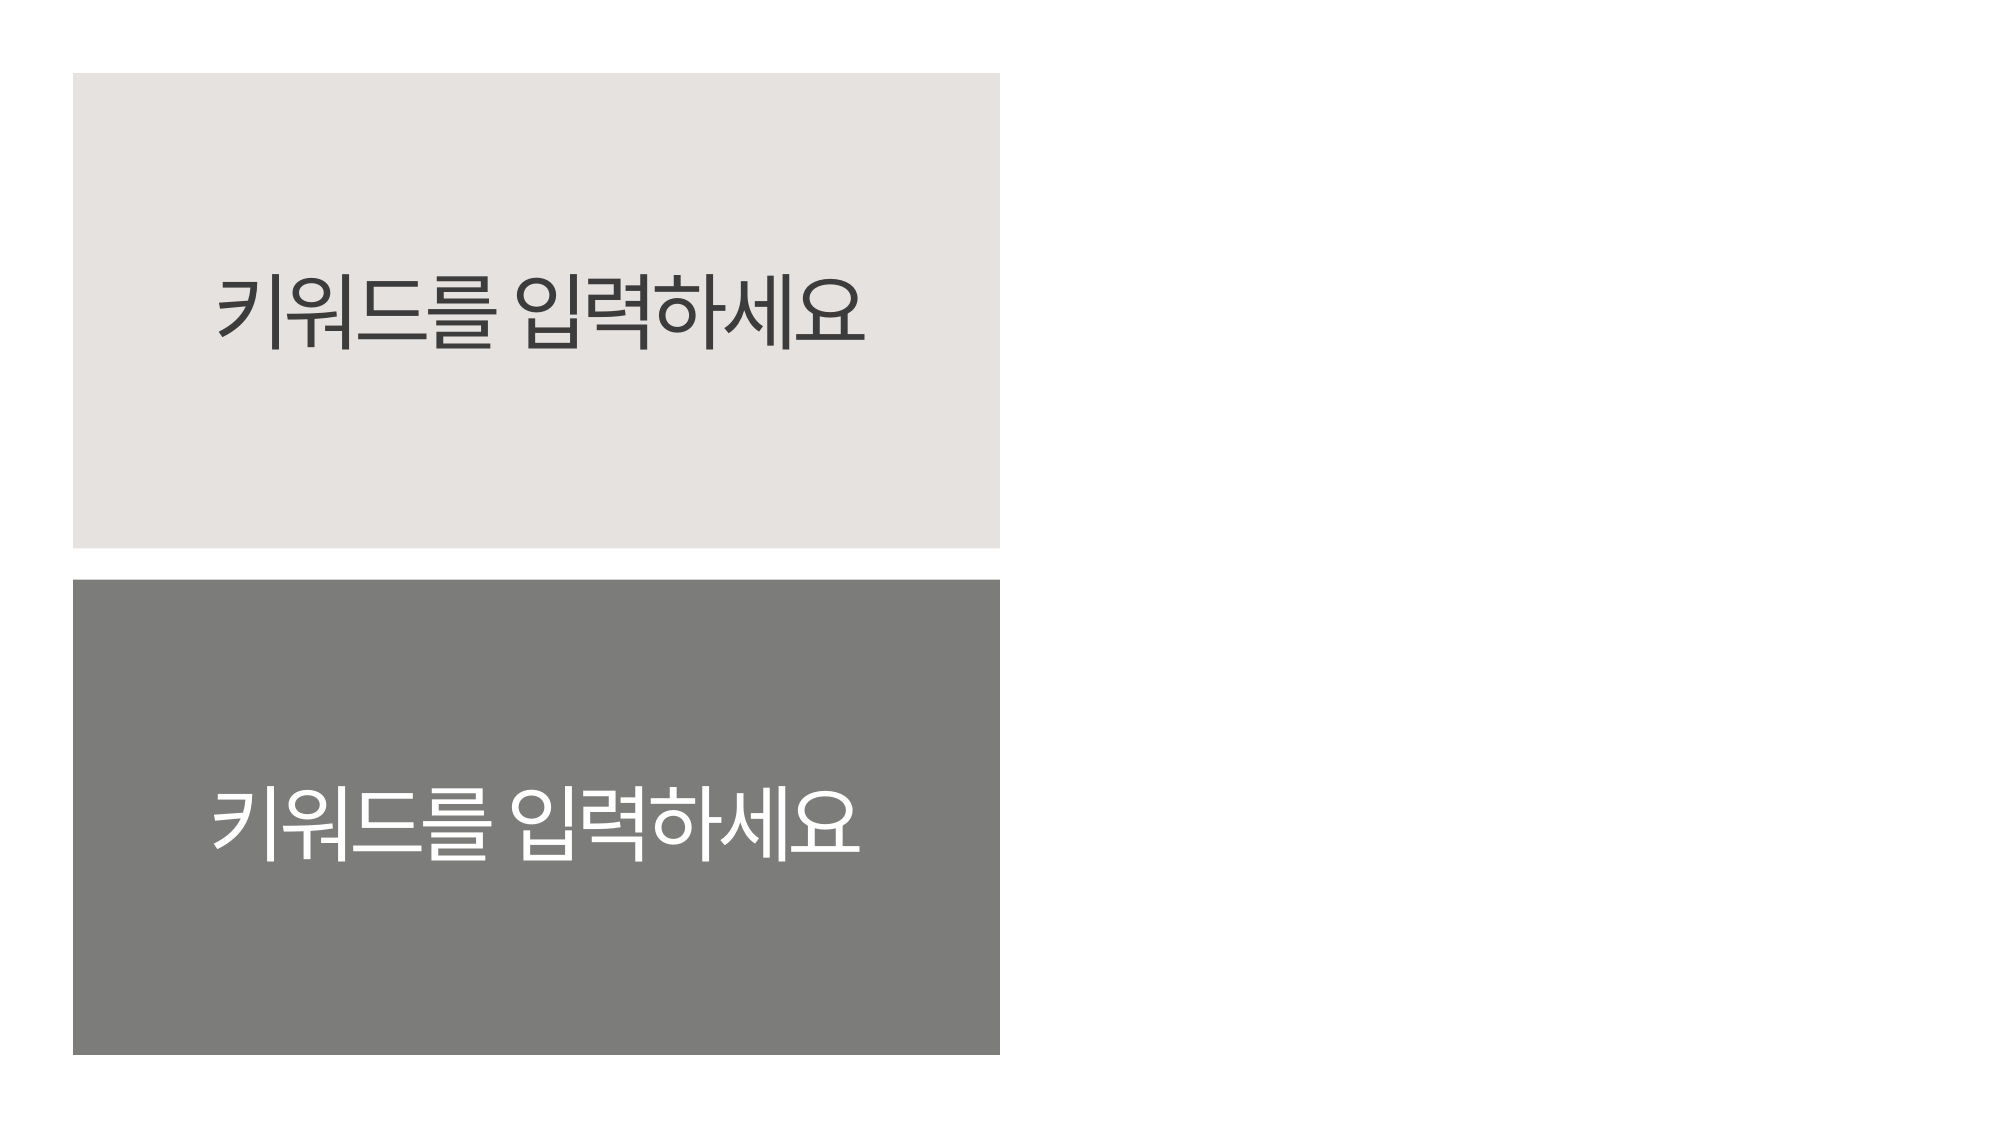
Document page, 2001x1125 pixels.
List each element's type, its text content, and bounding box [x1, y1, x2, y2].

text_box 키워드를 입력하세요 [199, 252, 884, 368]
text_box [72, 579, 1001, 1056]
text_box 키워드를 입력하세요 [194, 764, 879, 879]
text_box [72, 72, 1001, 549]
